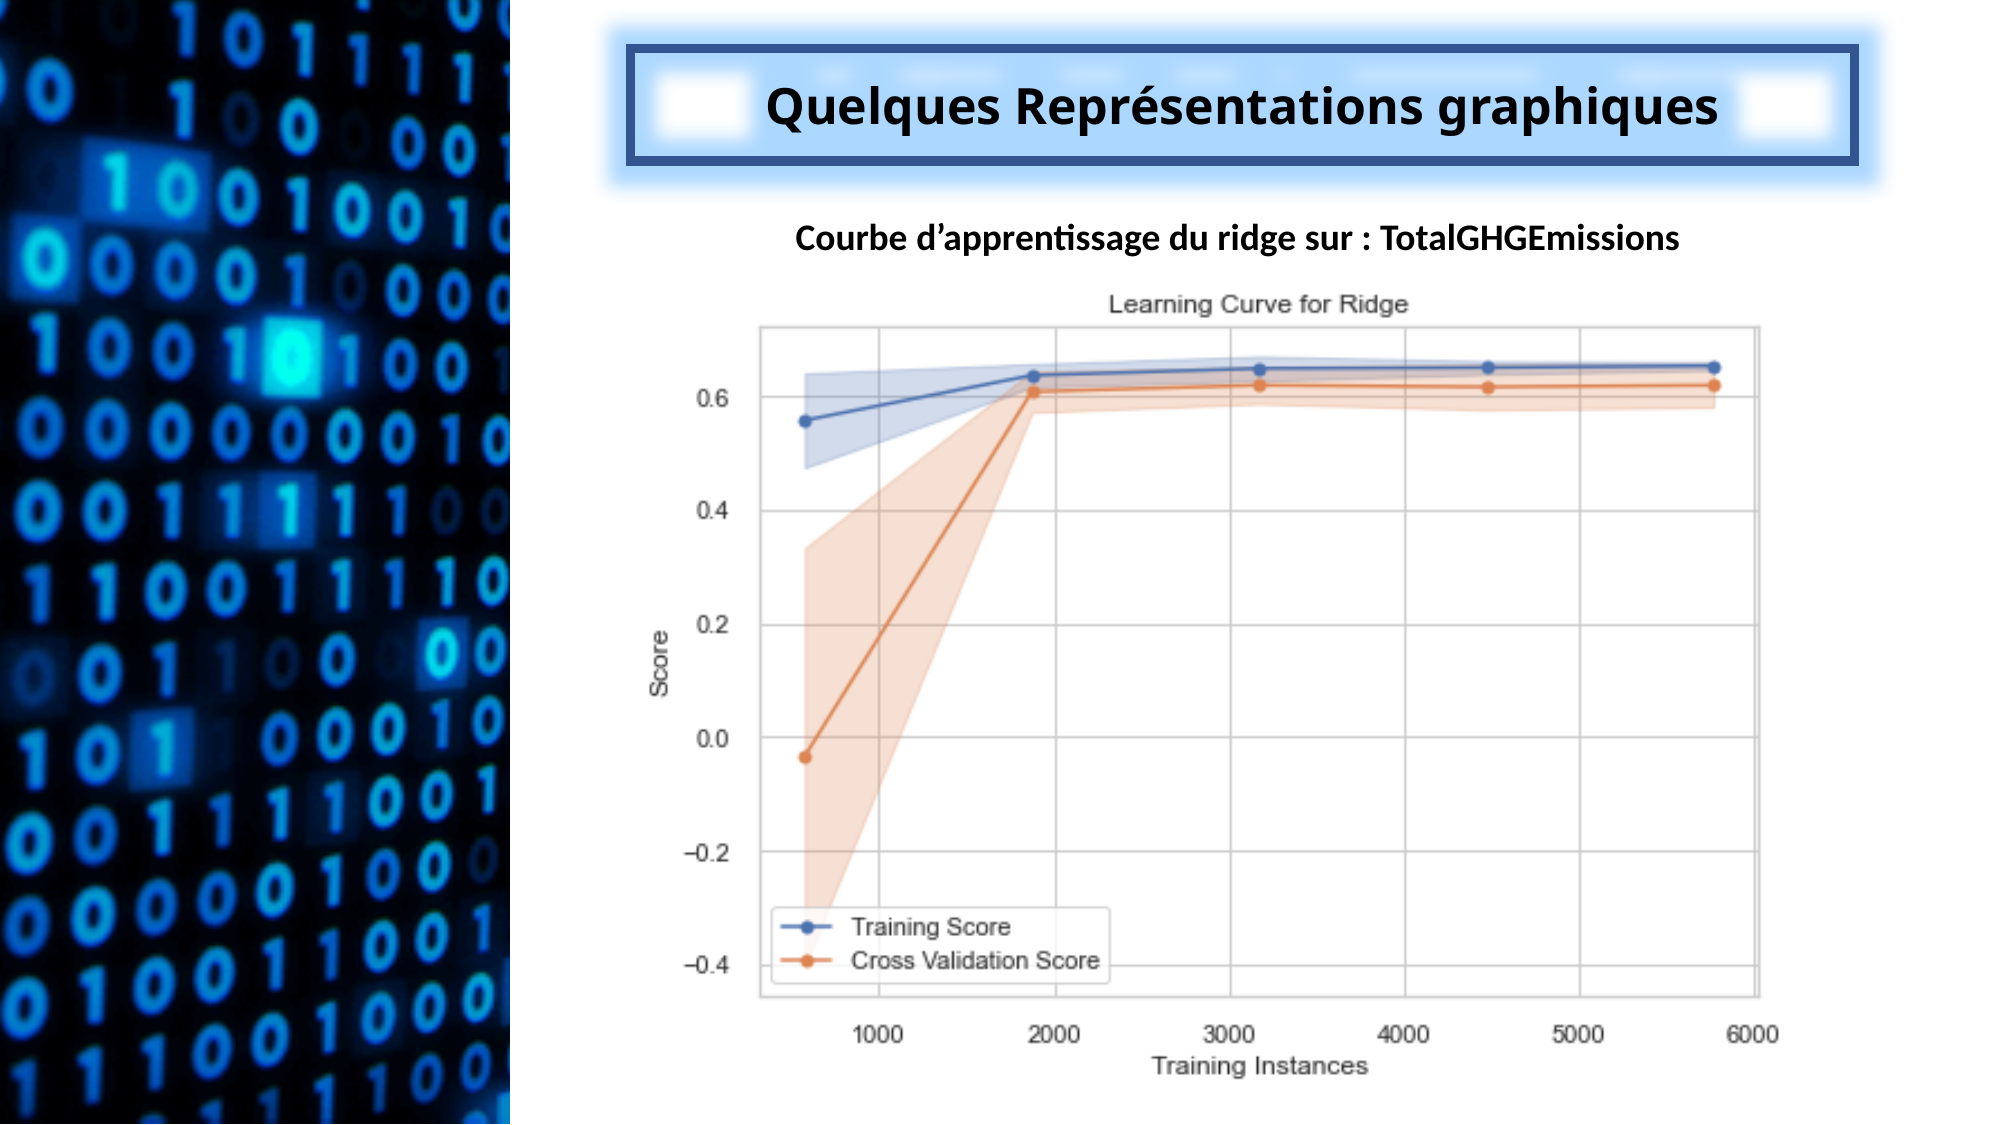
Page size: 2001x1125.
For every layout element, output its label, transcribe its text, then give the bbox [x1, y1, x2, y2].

picture [639, 291, 1846, 1104]
text_box Courbe d’apprentissage du ridge sur : TotalGHGEmissions [766, 205, 1719, 265]
picture [0, 0, 510, 1124]
text_box Quelques Représentations graphiques [629, 47, 1856, 162]
